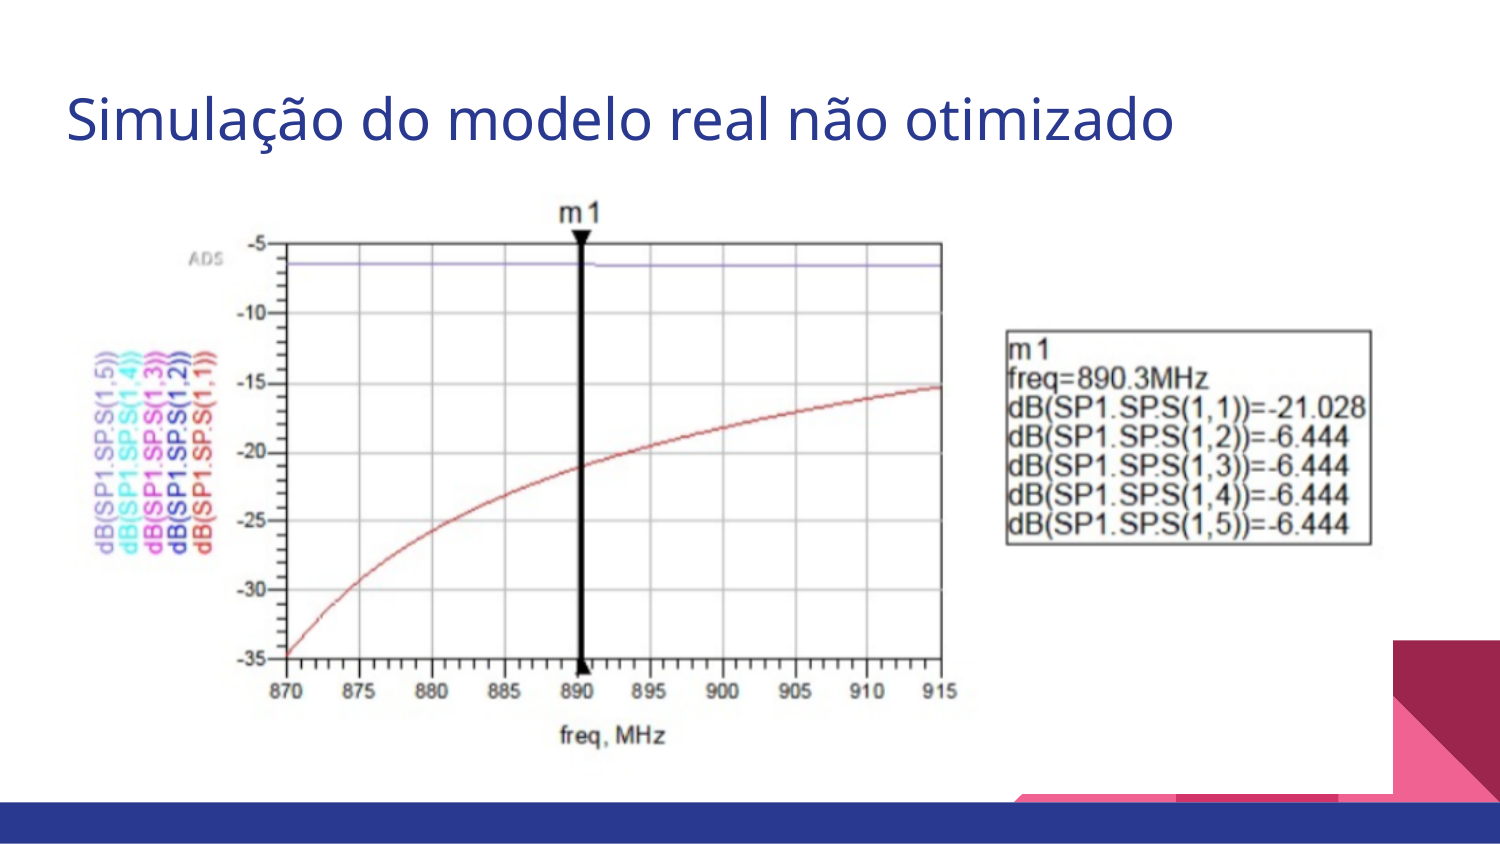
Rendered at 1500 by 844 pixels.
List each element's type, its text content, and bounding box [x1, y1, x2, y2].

picture [50, 166, 1393, 794]
title Simulação do modelo real não otimizado [51, 67, 1449, 167]
